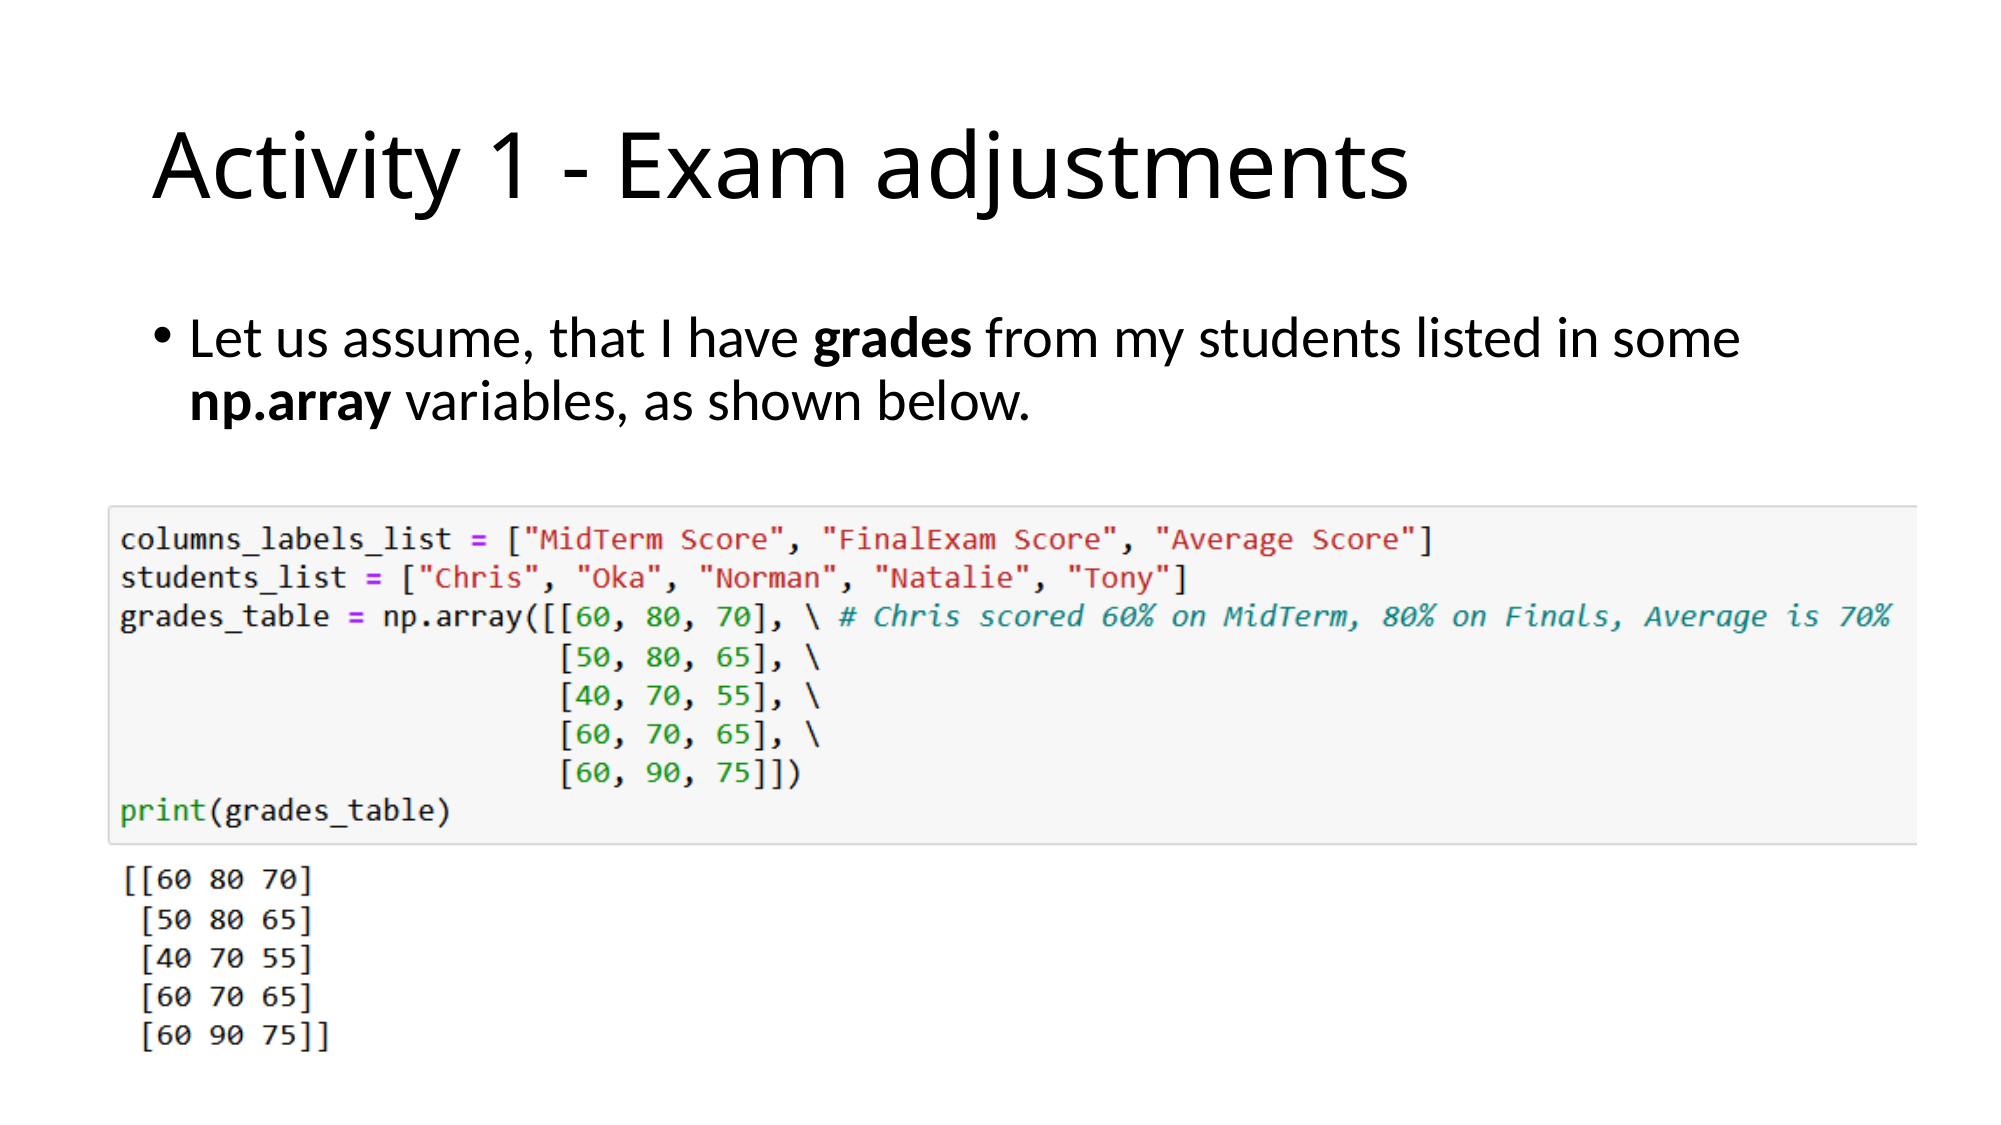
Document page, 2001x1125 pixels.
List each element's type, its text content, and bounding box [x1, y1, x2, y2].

list Let us assume, that I have grades from my students listed in some np.array variables, as shown below. [137, 299, 1863, 497]
picture [103, 497, 1917, 1066]
title Activity 1 - Exam adjustments [137, 59, 1863, 278]
